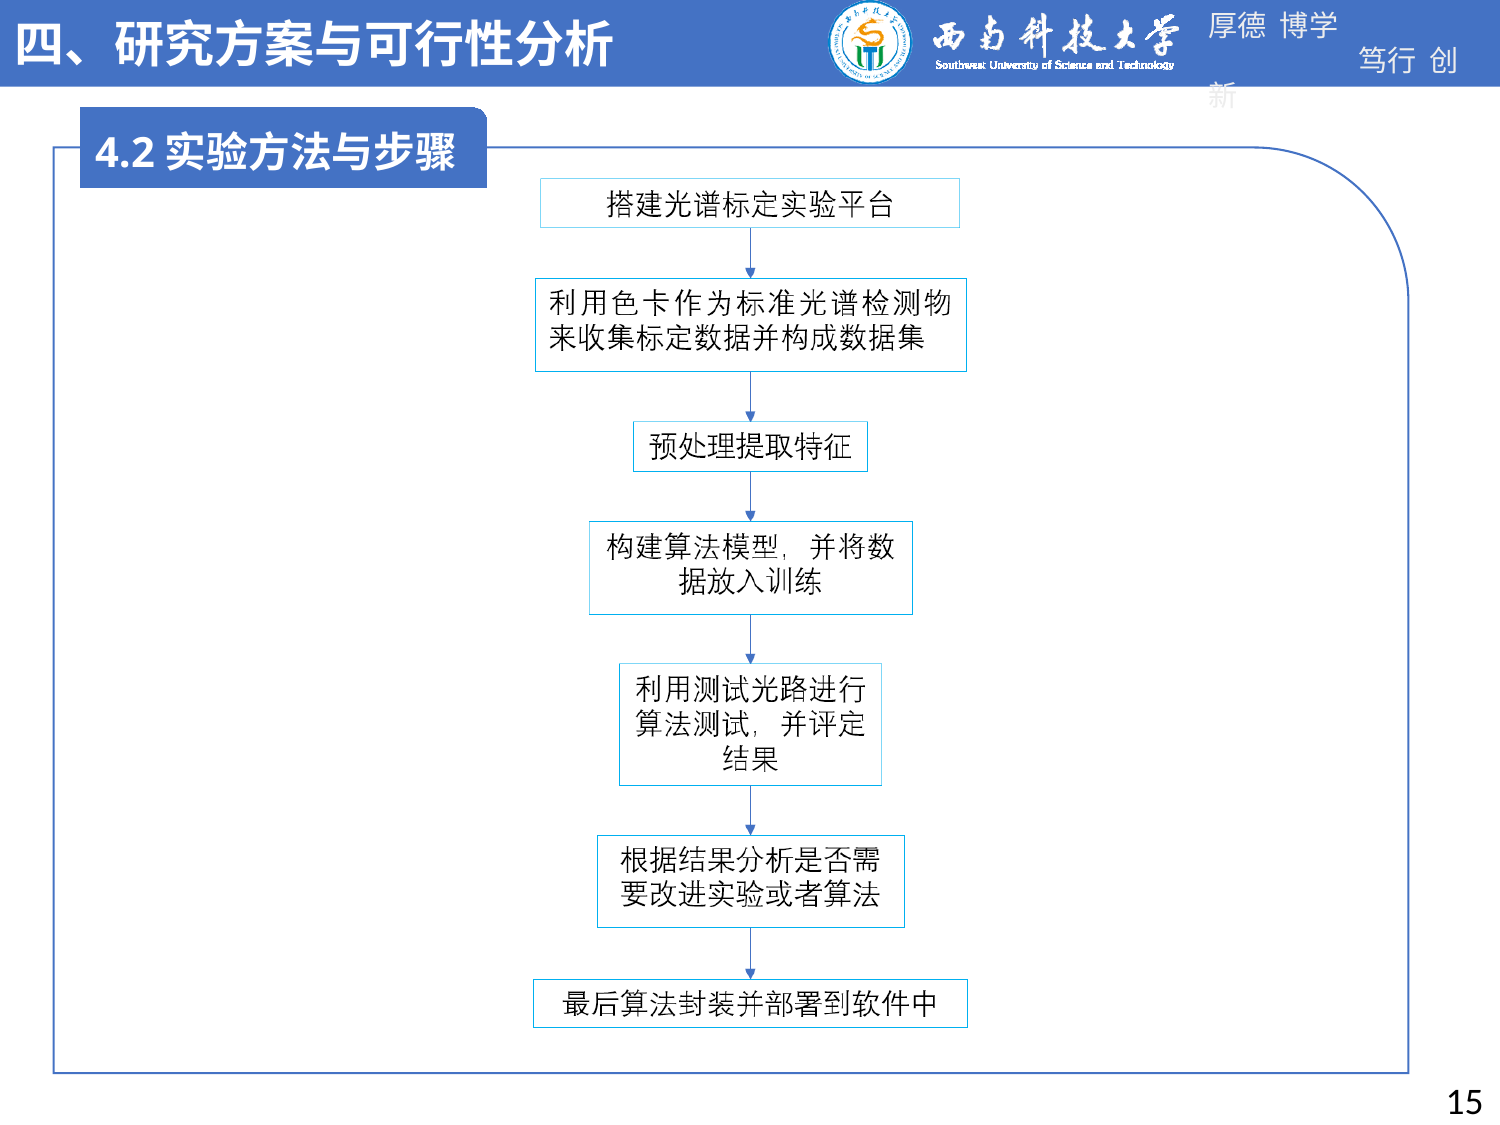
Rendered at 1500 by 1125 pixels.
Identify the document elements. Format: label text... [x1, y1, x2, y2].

text_box [0, 0, 1500, 88]
text_box 厚德 博学 笃行 创新 [1197, 1, 1481, 118]
text_box [52, 146, 1410, 1075]
text_box 四、研究方案与可行性分析 [0, 4, 649, 80]
picture [827, 0, 1179, 85]
text_box 4.2实验方法与步骤 [80, 107, 487, 188]
picture [521, 169, 979, 1052]
text_box 15 [1430, 1069, 1500, 1125]
